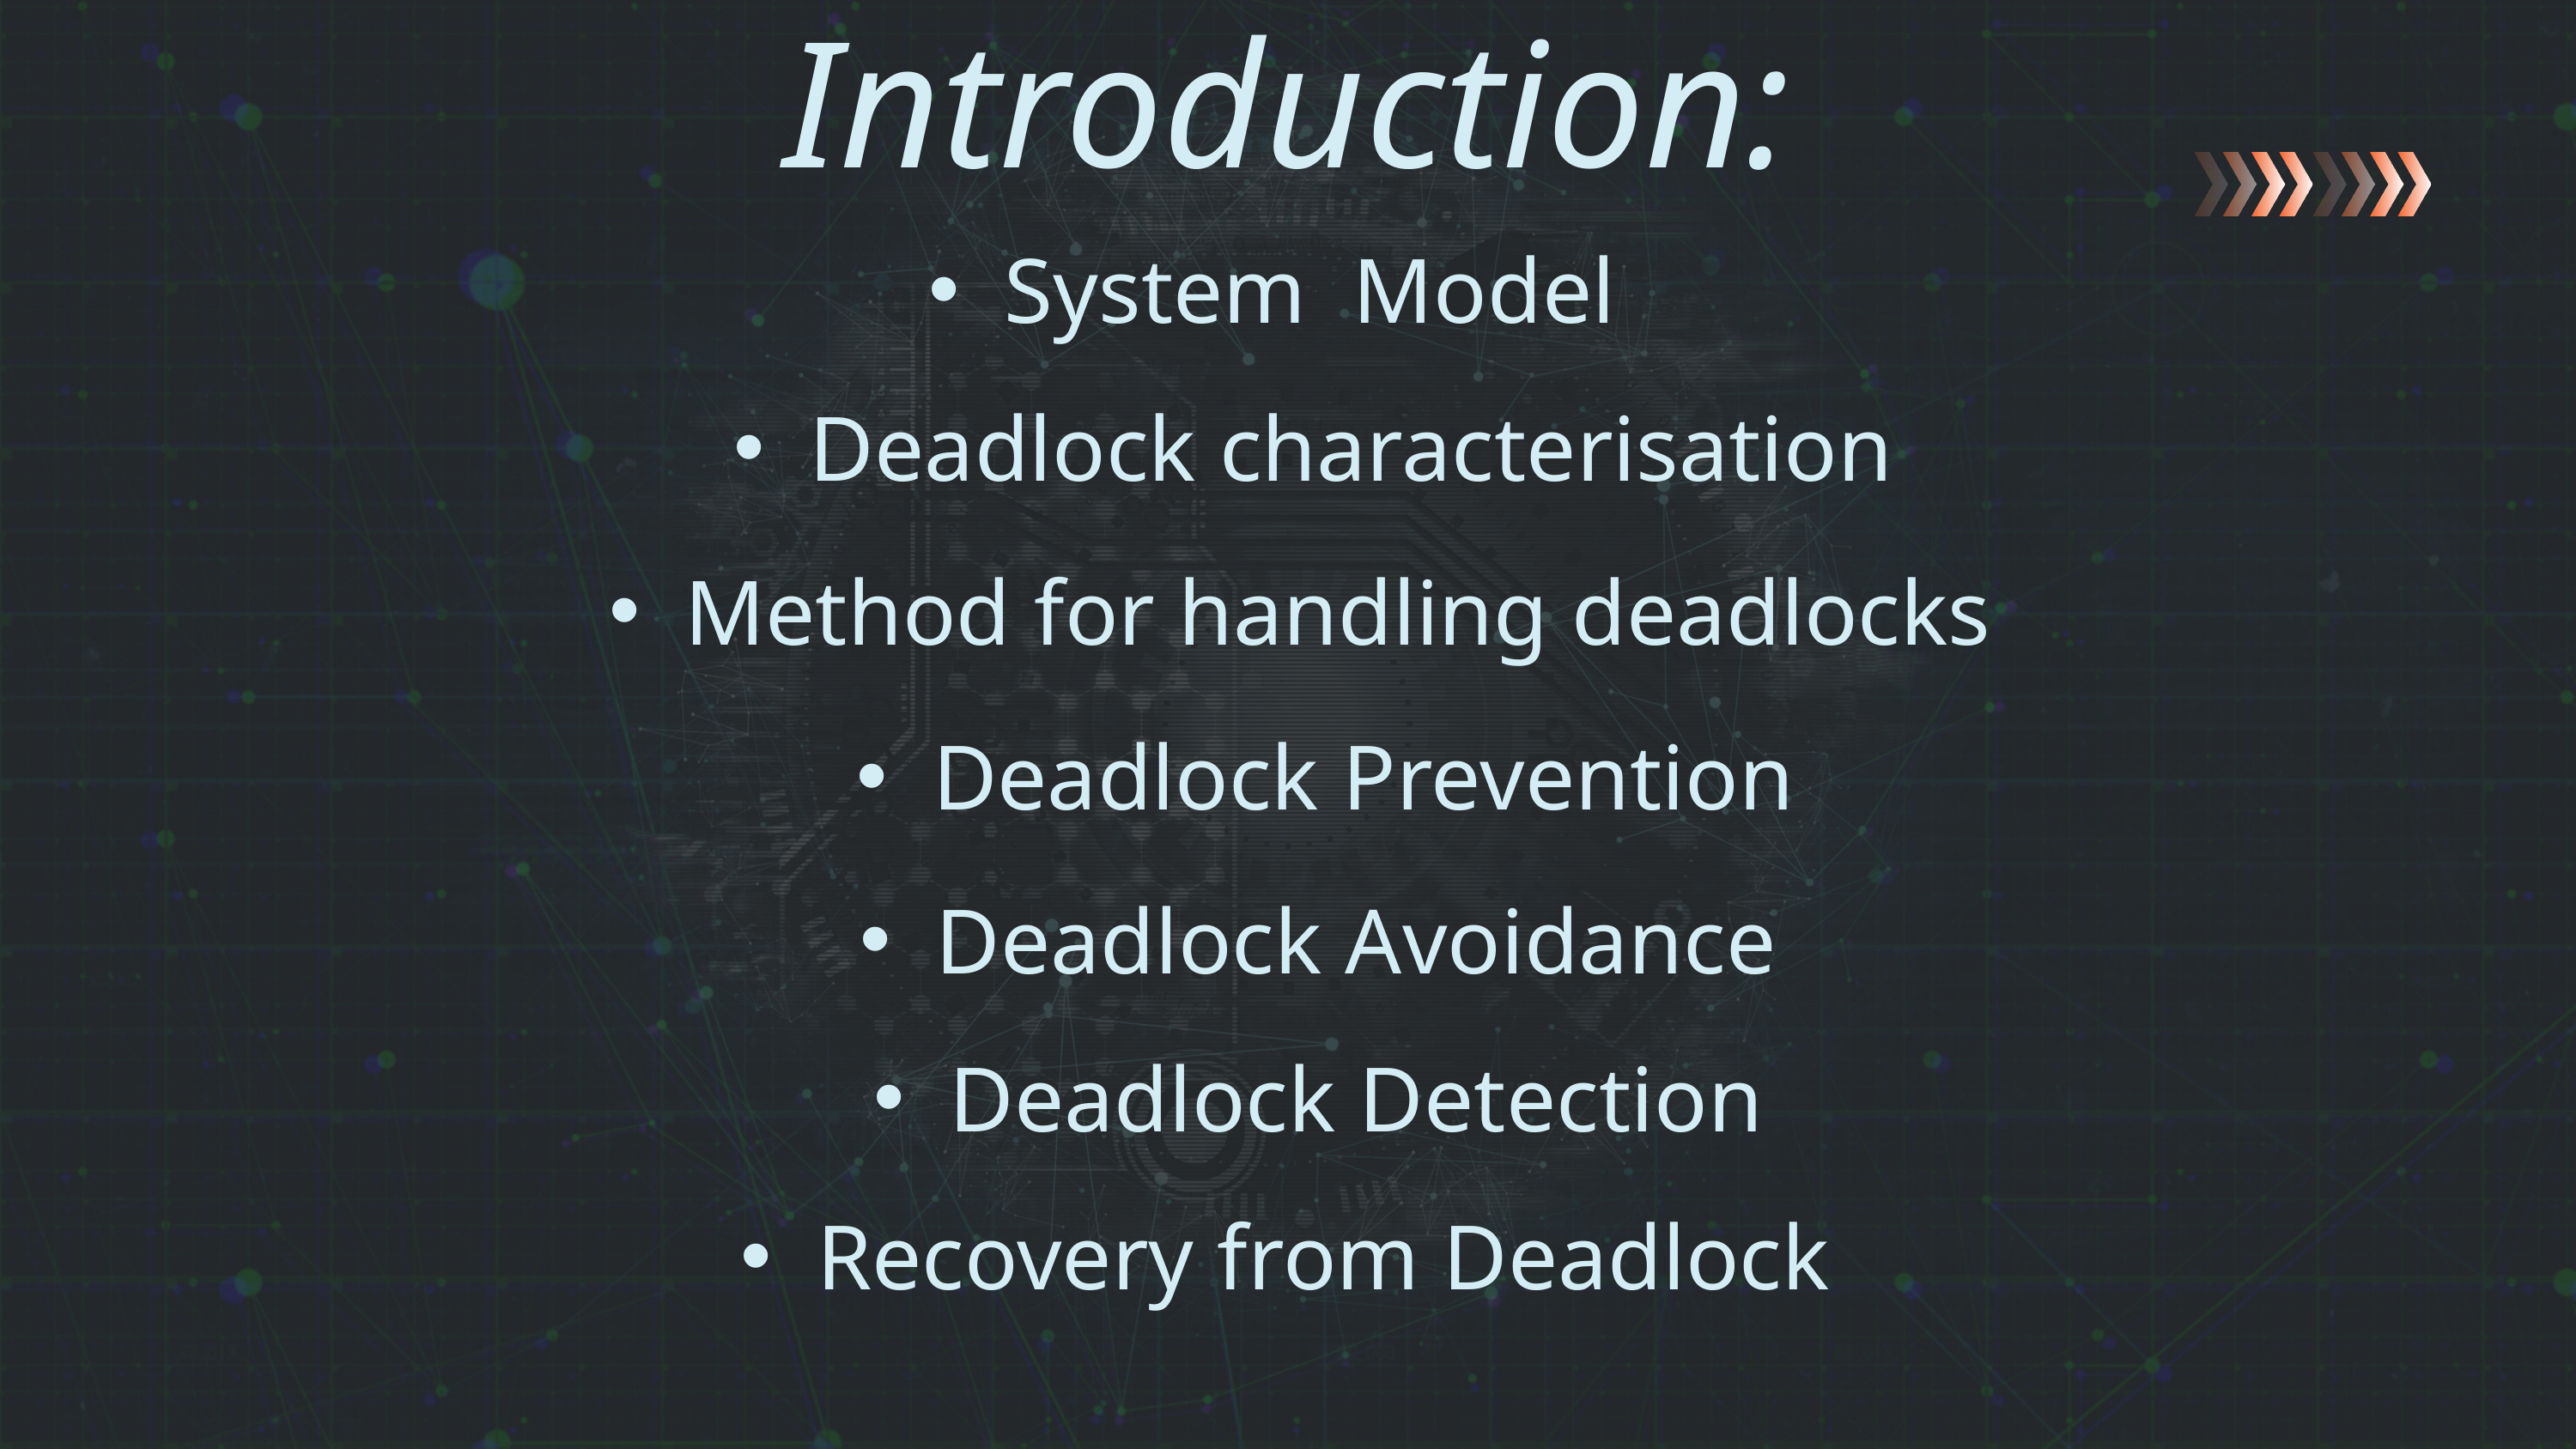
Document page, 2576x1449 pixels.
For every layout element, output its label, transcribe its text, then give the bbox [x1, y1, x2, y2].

text_box Deadlock Prevention [750, 731, 1826, 828]
text_box [2313, 152, 2432, 216]
text_box Method for handling deadlocks [519, 567, 2007, 664]
text_box Deadlock characterisation [635, 403, 1941, 500]
text_box System Model [828, 245, 1642, 342]
text_box Deadlock Detection [750, 1053, 1813, 1150]
text_box Deadlock Avoidance [771, 894, 1791, 991]
text_box [2194, 152, 2313, 216]
text_box Recovery from Deadlock [610, 1211, 1887, 1308]
text_box Introduction: [513, 15, 2063, 203]
text_box [0, 0, 2576, 1449]
